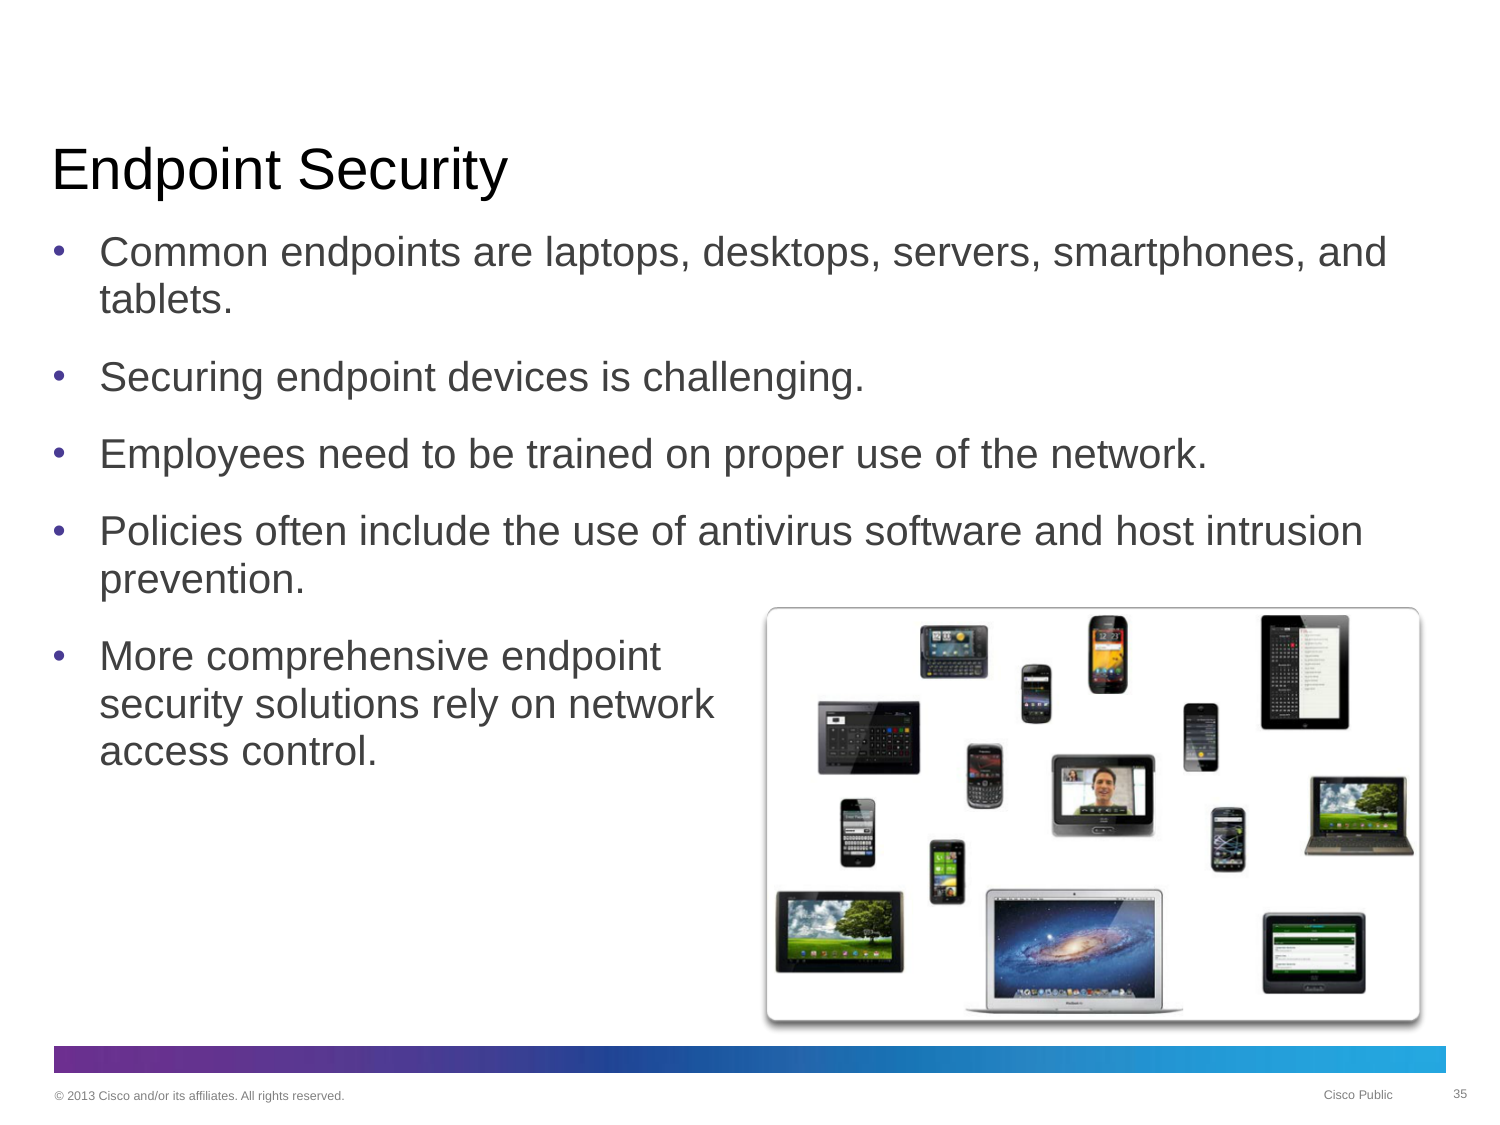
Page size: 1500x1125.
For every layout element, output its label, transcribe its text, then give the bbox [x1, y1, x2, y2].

picture [54, 1046, 1446, 1073]
title Endpoint Security [37, 70, 1447, 209]
list Common endpoints are laptops, desktops, servers, smartphones, and tablets. Securing endpoint devices is challenging. Employees need to be trained on proper use of the network. Policies often include the use of antivirus software and host intrusion prevention. More comprehensive endpoint security solutions rely on network access control. [37, 220, 1445, 1035]
picture [751, 599, 1430, 1035]
